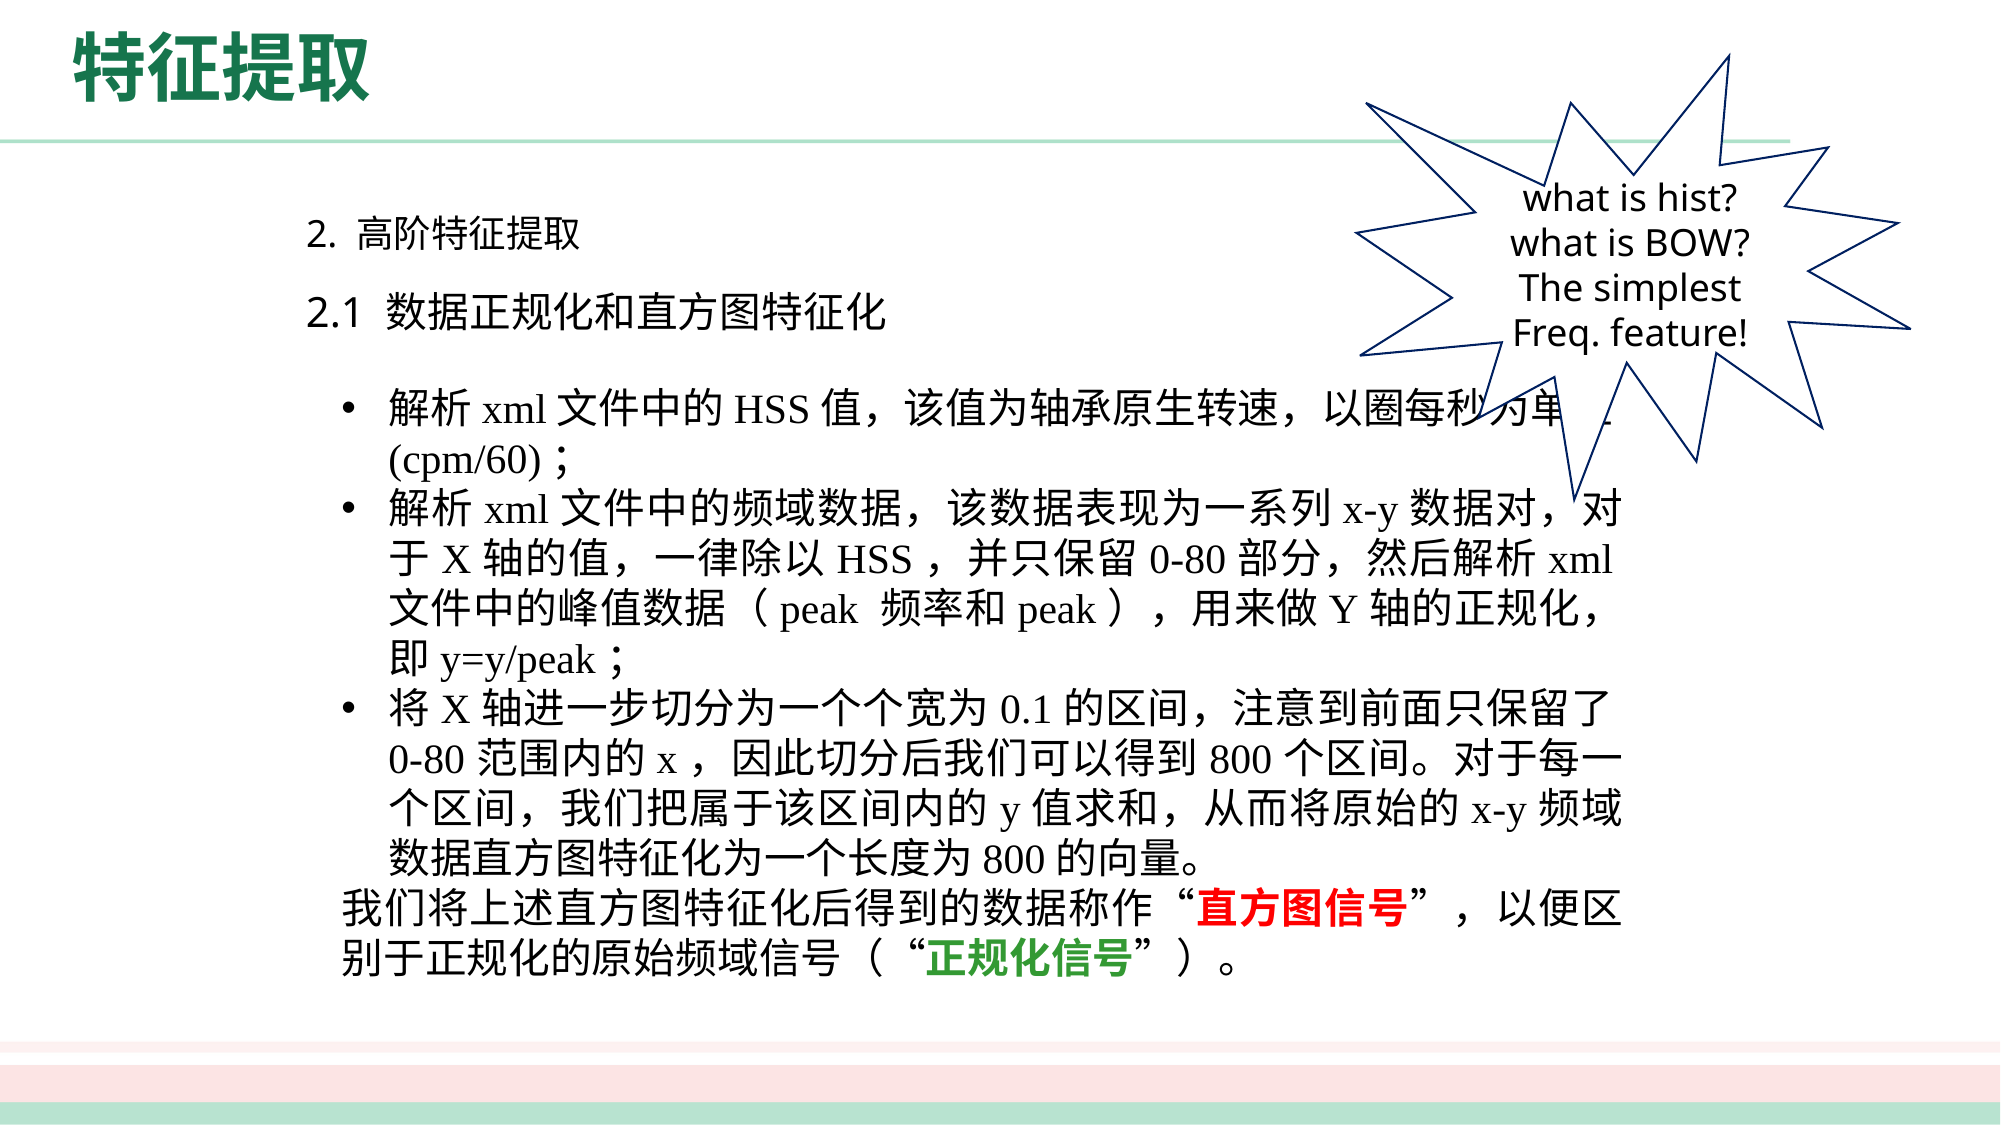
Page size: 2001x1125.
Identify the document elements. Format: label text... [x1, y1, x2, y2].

text_box 2. 高阶特征提取 [291, 202, 959, 262]
text_box 我们将上述直方图特征化后得到的数据称作“直方图信号”，以便区别于正规化的原始频域信号（“正规化信号”）。 [326, 874, 1638, 990]
picture [0, 0, 2001, 1125]
text_box 2.1 数据正规化和直方图特征化 [291, 278, 1448, 344]
title 特征提取 [56, 7, 1782, 135]
text_box what is hist? what is BOW? The simplest Freq. feature! [1353, 52, 1912, 504]
text_box 解析xml文件中的HSS值，该值为轴承原生转速，以圈每秒为单位(cpm/60)； 解析xml文件中的频域数据，该数据表现为一系列x-y数据对，对于X轴的值，一律除以HSS，并只保留0-80部分，然后解析xml文件中的峰值数据（peak 频率和peak），用来做Y轴的正规化，即y=y/peak； 将X轴进一步切分为一个个宽为0.1的区间，注意到前面只保留了0-80范围内的x，因此切分后我们可以得到800个区间。对于每一个区间，我们把属于该区间内的y值求和，从而将原始的x-y频域数据直方图特征化为一个长度为800的向量。 [326, 374, 1638, 874]
